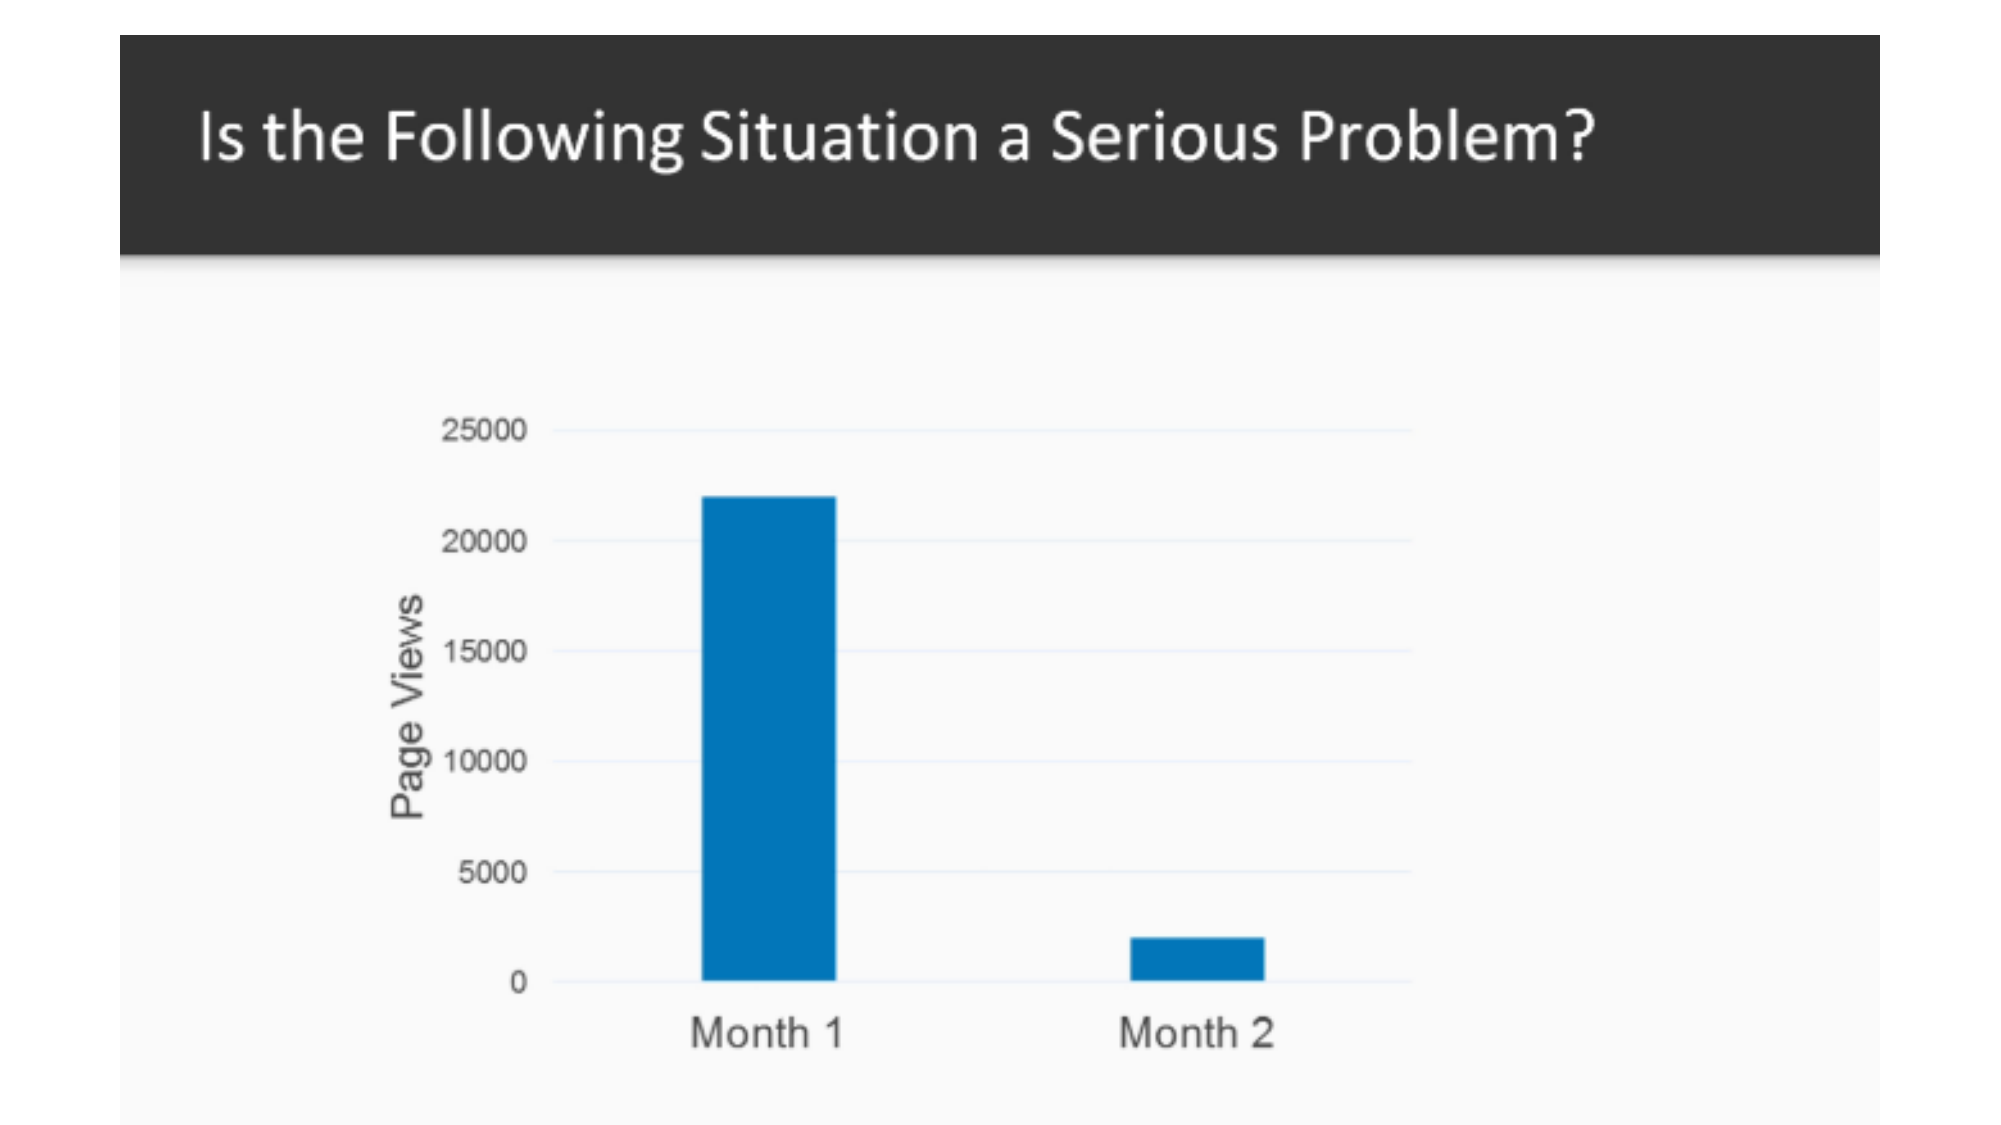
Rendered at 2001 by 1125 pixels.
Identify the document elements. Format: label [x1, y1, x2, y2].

picture [119, 34, 1881, 1125]
